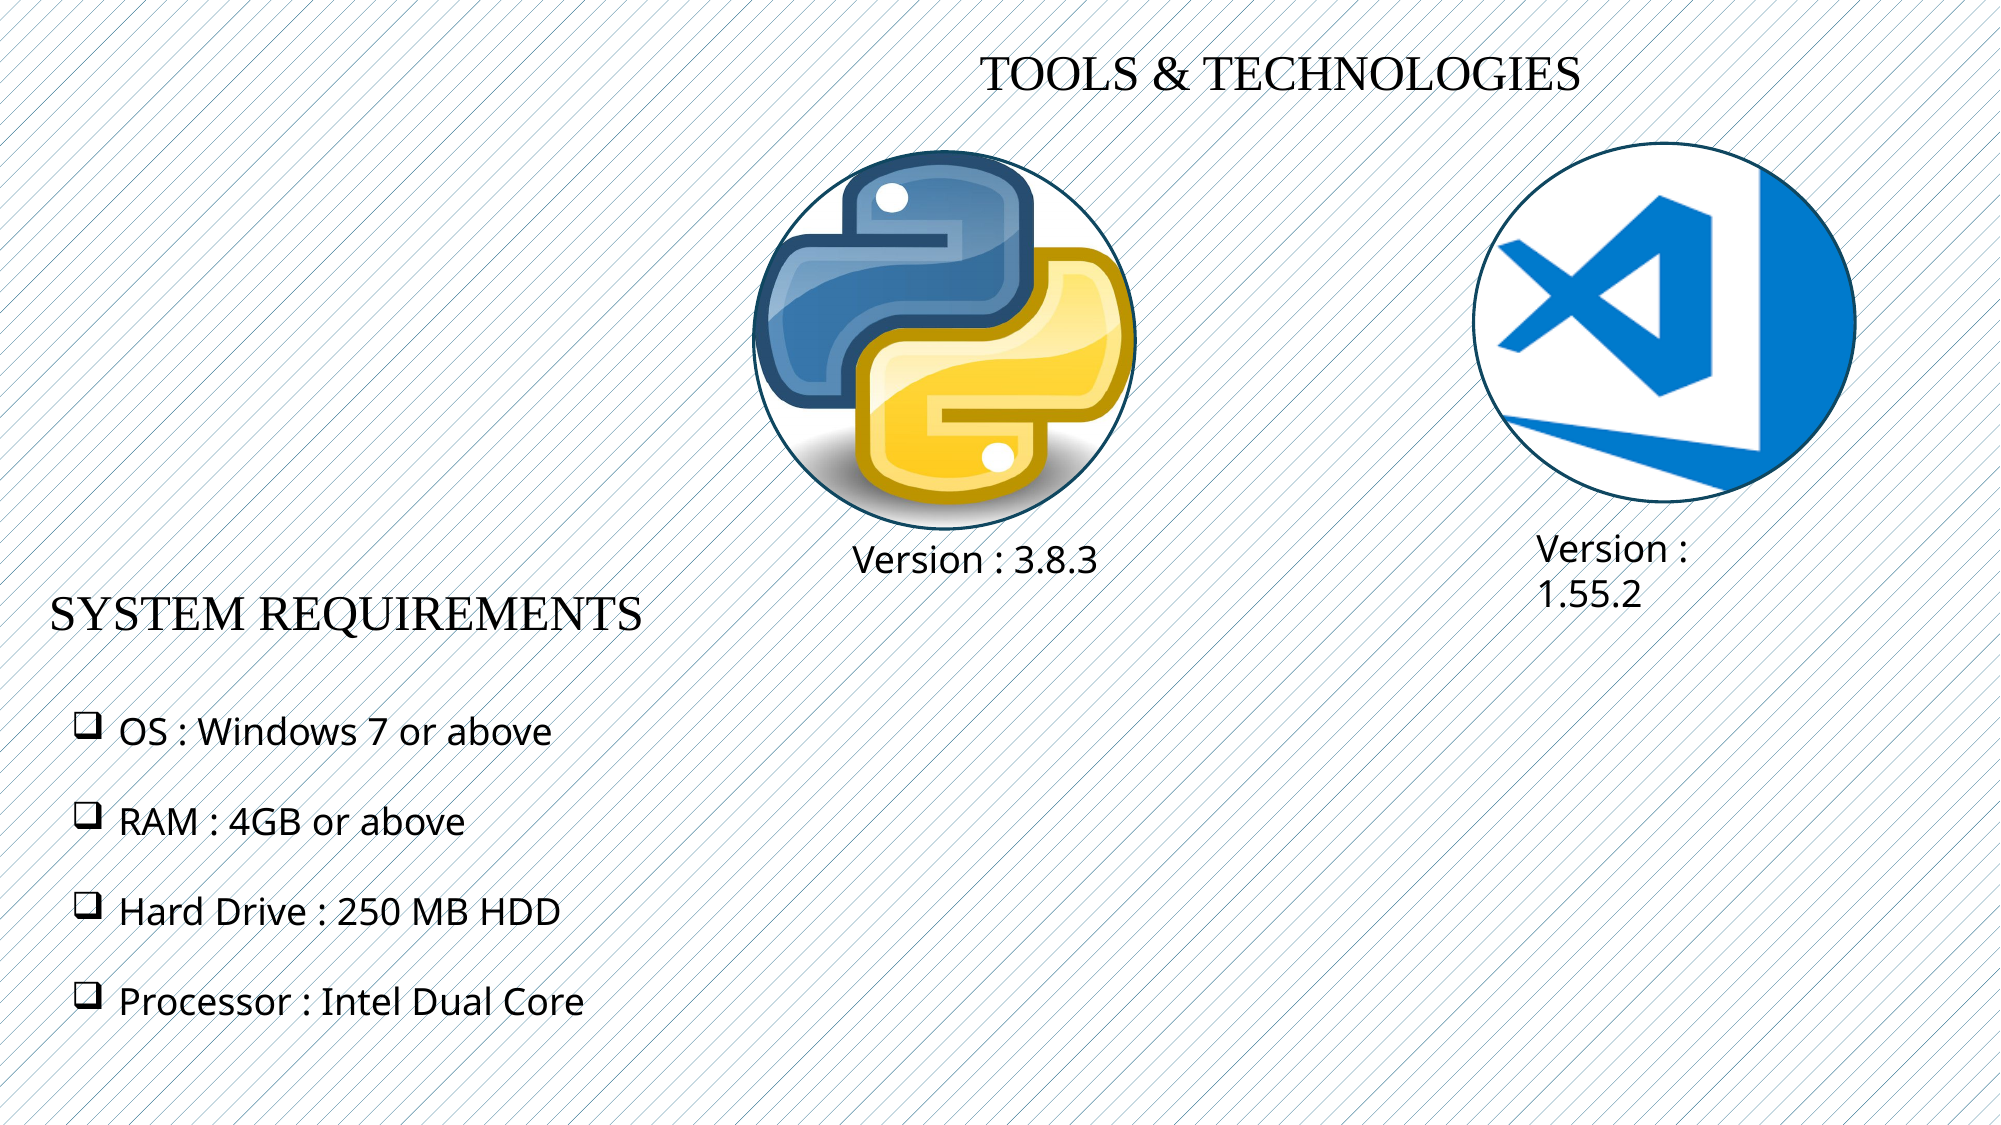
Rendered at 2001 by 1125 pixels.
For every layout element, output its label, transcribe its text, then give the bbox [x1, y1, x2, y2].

text_box OS : Windows 7 or above RAM : 4GB or above Hard Drive : 250 MB HDD Processor : Intel Dual Core [56, 700, 798, 1121]
text_box TOOLS & TECHNOLOGIES [964, 32, 1726, 108]
text_box [1471, 141, 1857, 504]
text_box Version : 3.8.3 [837, 528, 1123, 589]
text_box Version : 1.55.2 [1521, 517, 1807, 623]
text_box SYSTEM REQUIREMENTS [34, 572, 664, 648]
text_box [752, 150, 1137, 528]
